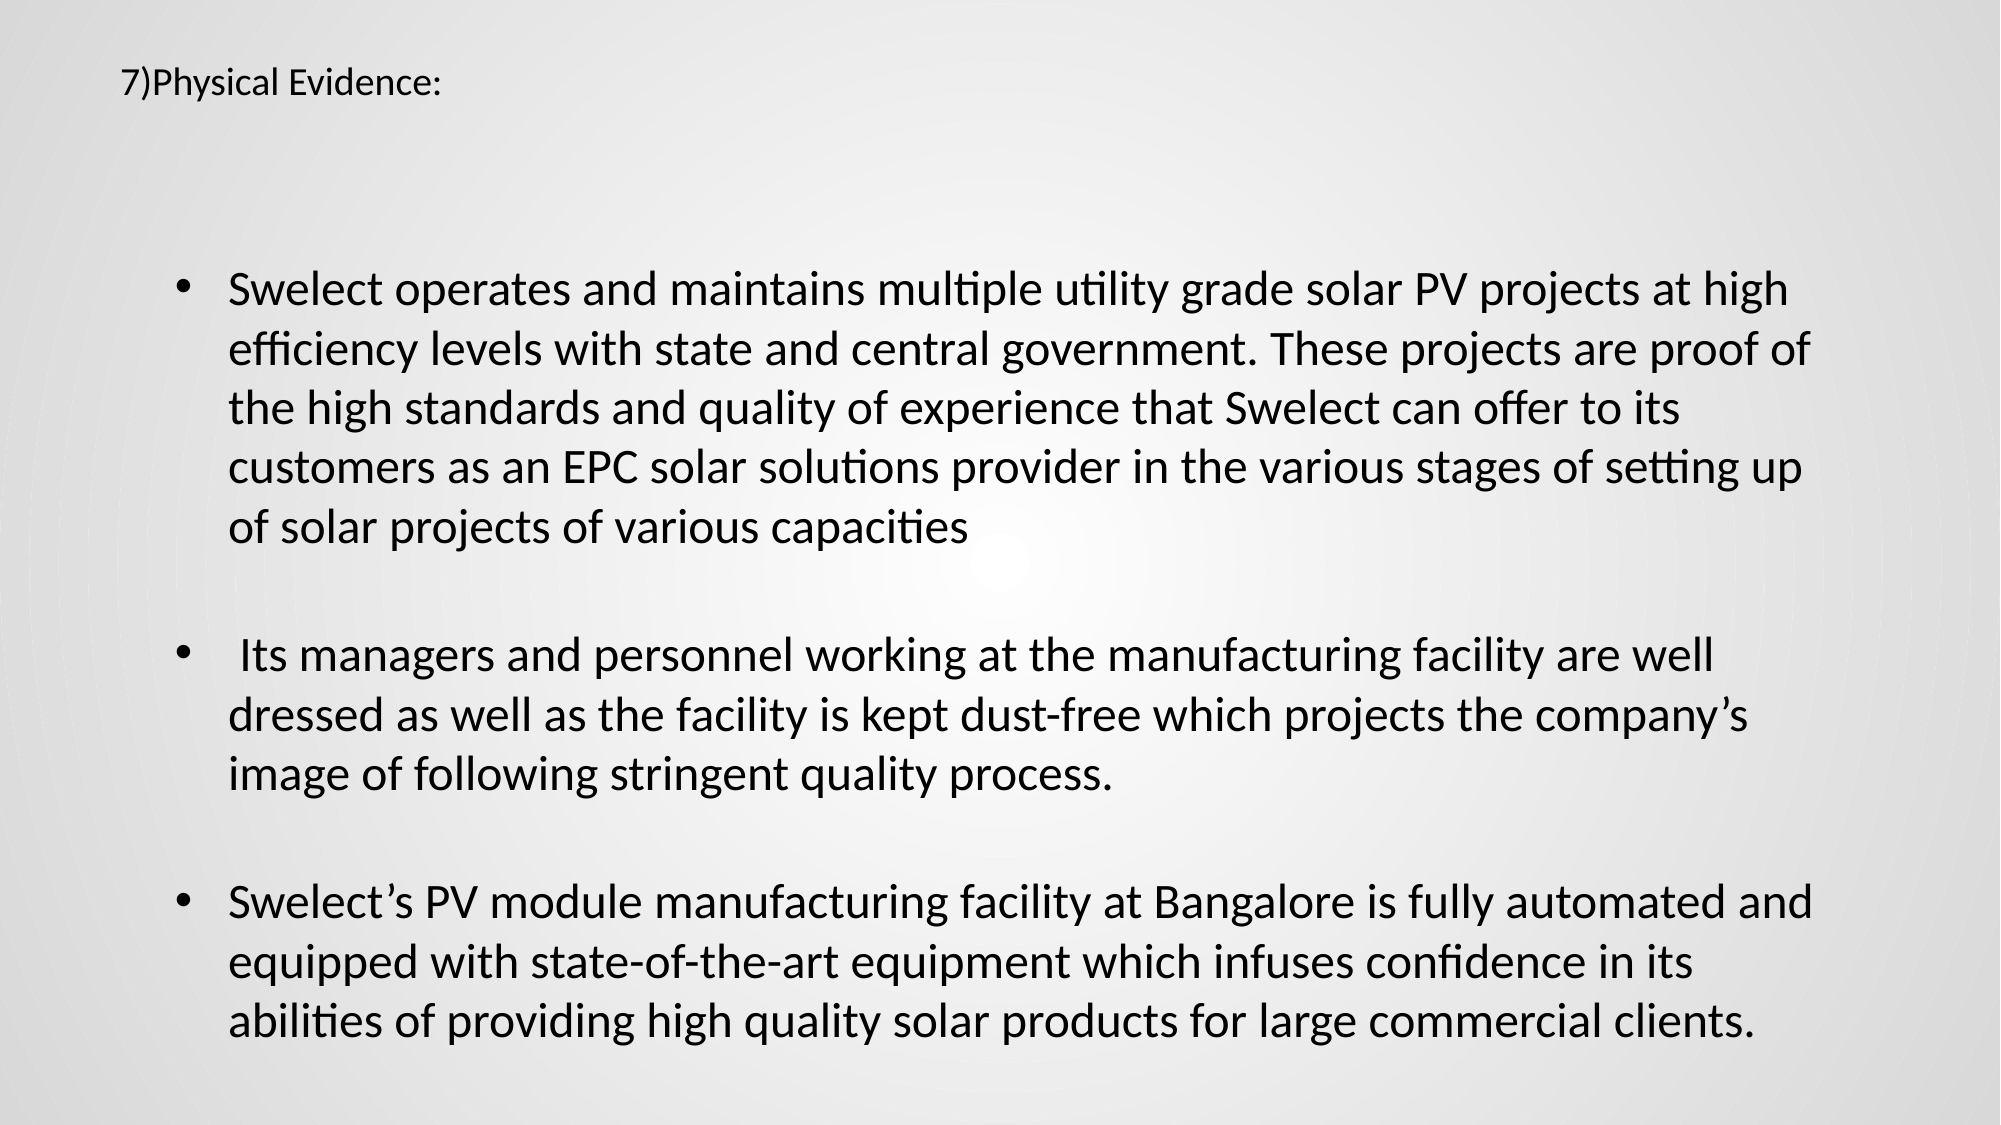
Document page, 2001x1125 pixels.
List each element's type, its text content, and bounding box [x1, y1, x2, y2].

title 7)Physical Evidence: [99, 45, 1900, 162]
list Swelect operates and maintains multiple utility grade solar PV projects at high efficiency levels with state and central government. These projects are proof of the high standards and quality of experience that Swelect can offer to its customers as an EPC solar solutions provider in the various stages of setting up of solar projects of various capacities Its managers and personnel working at the manufacturing facility are well dressed as well as the facility is kept dust-free which projects the company’s image of following stringent quality process. Swelect’s PV module manufacturing facility at Bangalore is fully automated and equipped with state-of-the-art equipment which infuses confidence in its abilities of providing high quality solar products for large commercial clients. [137, 246, 1863, 1070]
